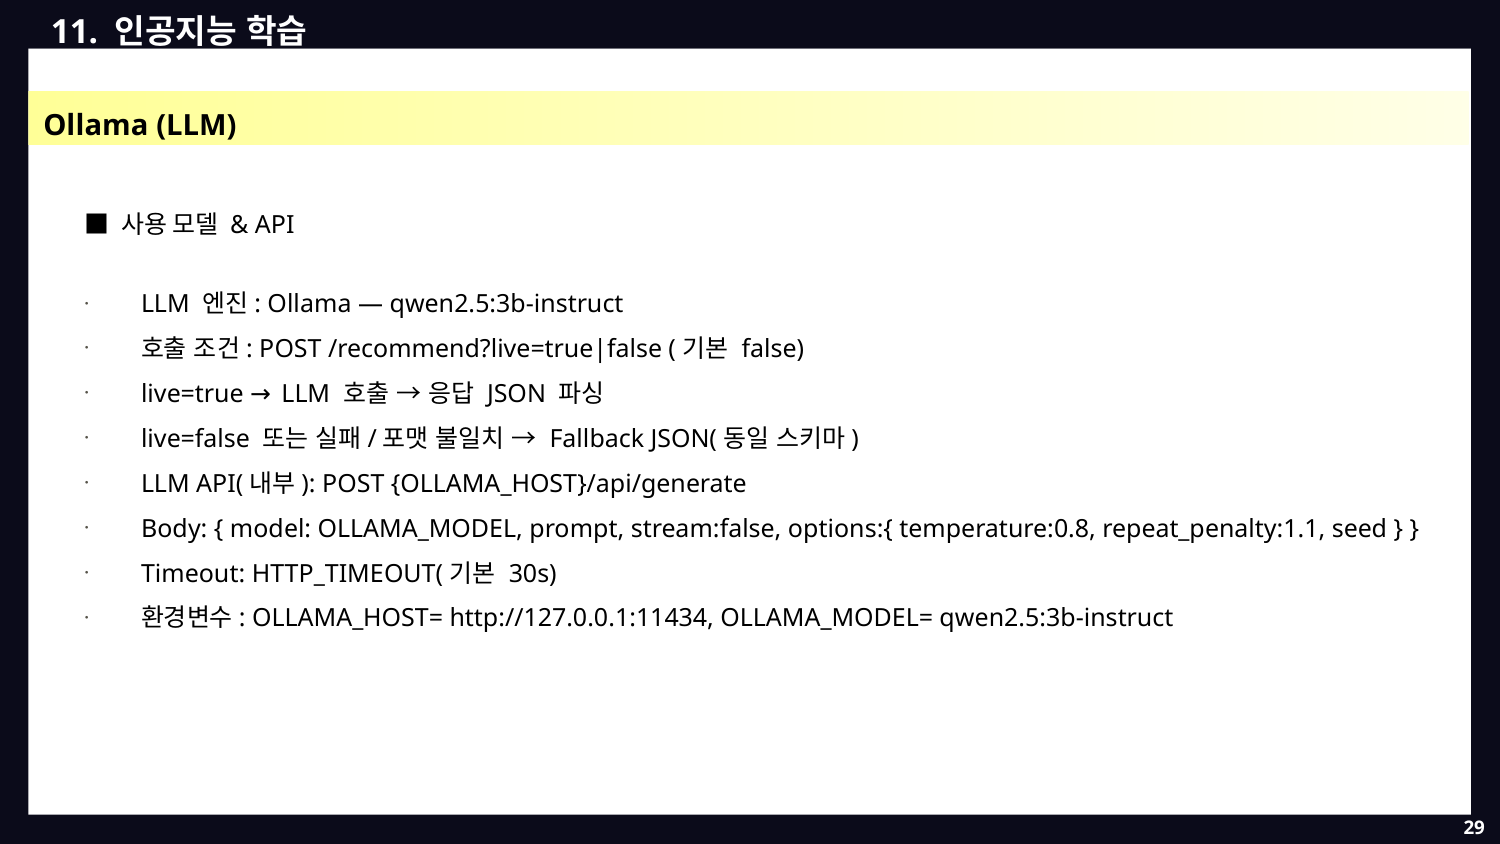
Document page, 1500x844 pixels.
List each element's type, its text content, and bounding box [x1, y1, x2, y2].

text_box Ollama (LLM) [28, 91, 1469, 145]
text_box 11. 인공지능 학습 [24, 0, 1476, 49]
slide_number 29 [1410, 795, 1500, 844]
text_box ■ 사용 모델 & API LLM 엔진: Ollama — qwen2.5:3b-instruct 호출 조건: POST /recommend?live=true|false (기본 false) live=true → LLM 호출 → 응답 JSON 파싱 live=false 또는 실패/포맷 불일치 → Fallback JSON(동일 스키마) LLM API(내부): POST {OLLAMA_HOST}/api/generate Body: { model: OLLAMA_MODEL, prompt, stream:false, options:{ temperature:0.8, repeat_penalty:1.1, seed } } Timeout: HTTP_TIMEOUT(기본 30s) 환경변수: OLLAMA_HOST= http://127.0.0.1:11434, OLLAMA_MODEL= qwen2.5:3b-instruct [51, 188, 1449, 750]
